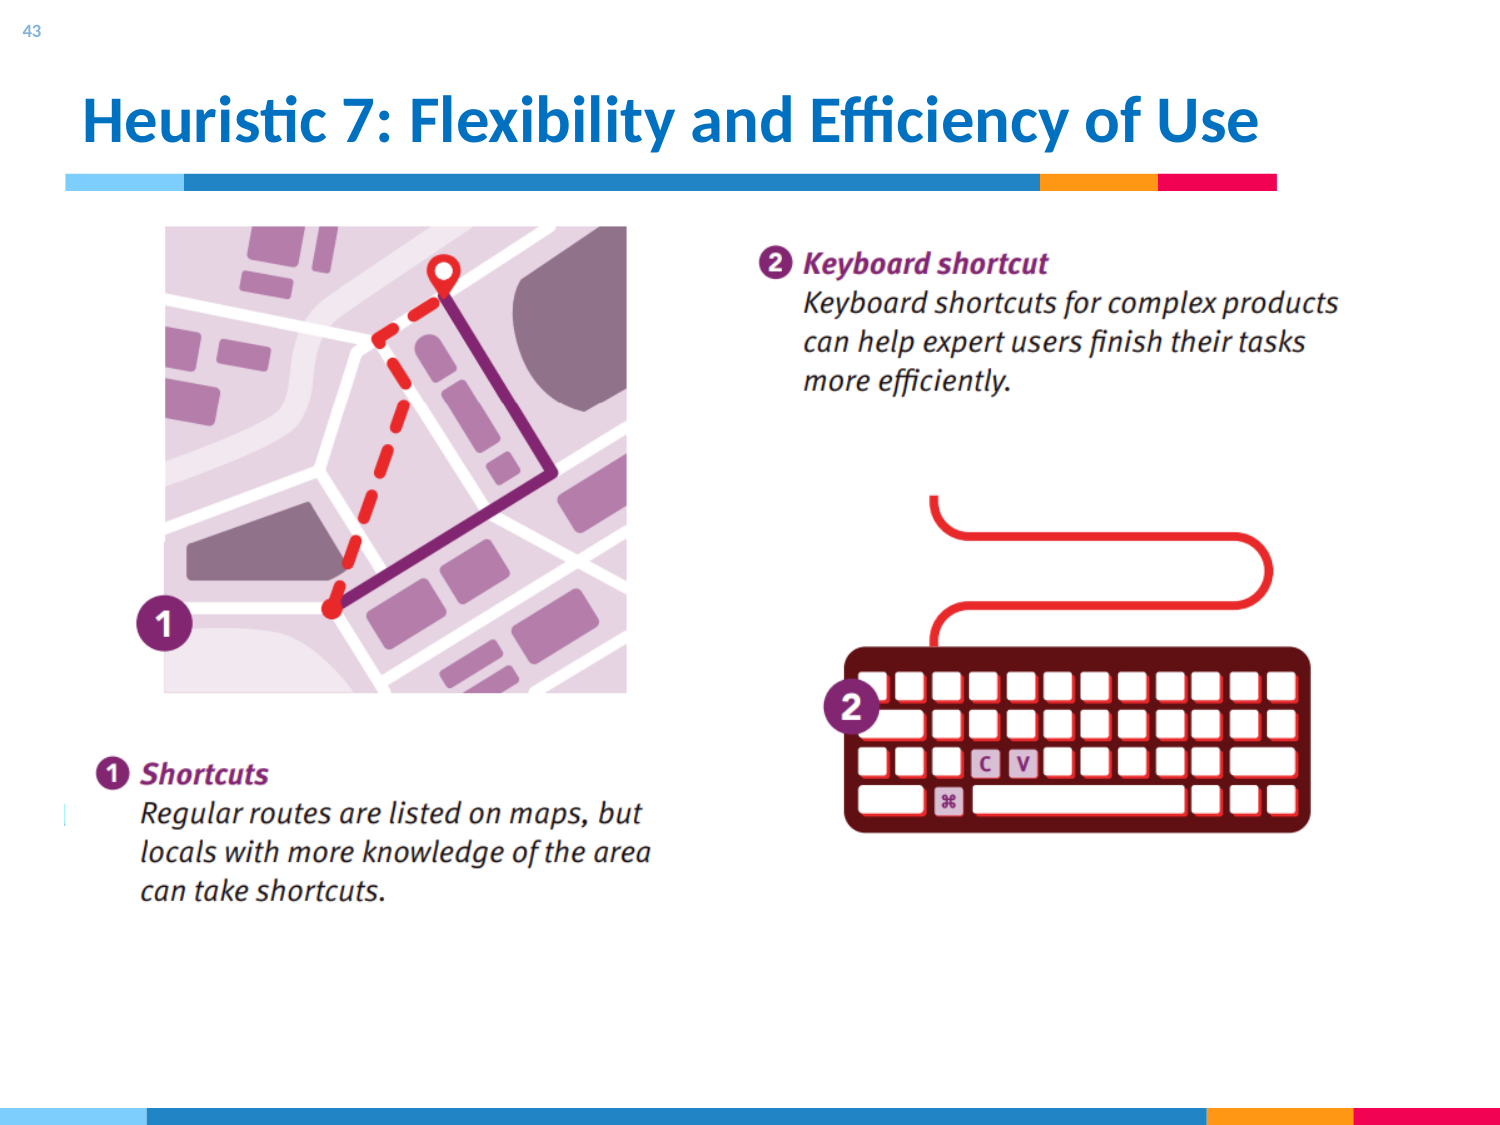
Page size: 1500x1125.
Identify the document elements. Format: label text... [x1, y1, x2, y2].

slide_number ‹#› [0, 0, 65, 60]
picture [752, 220, 1343, 411]
picture [63, 209, 674, 916]
picture [774, 460, 1321, 859]
title Heuristic 7: Flexibility and Efficiency of Use [67, 45, 1438, 171]
